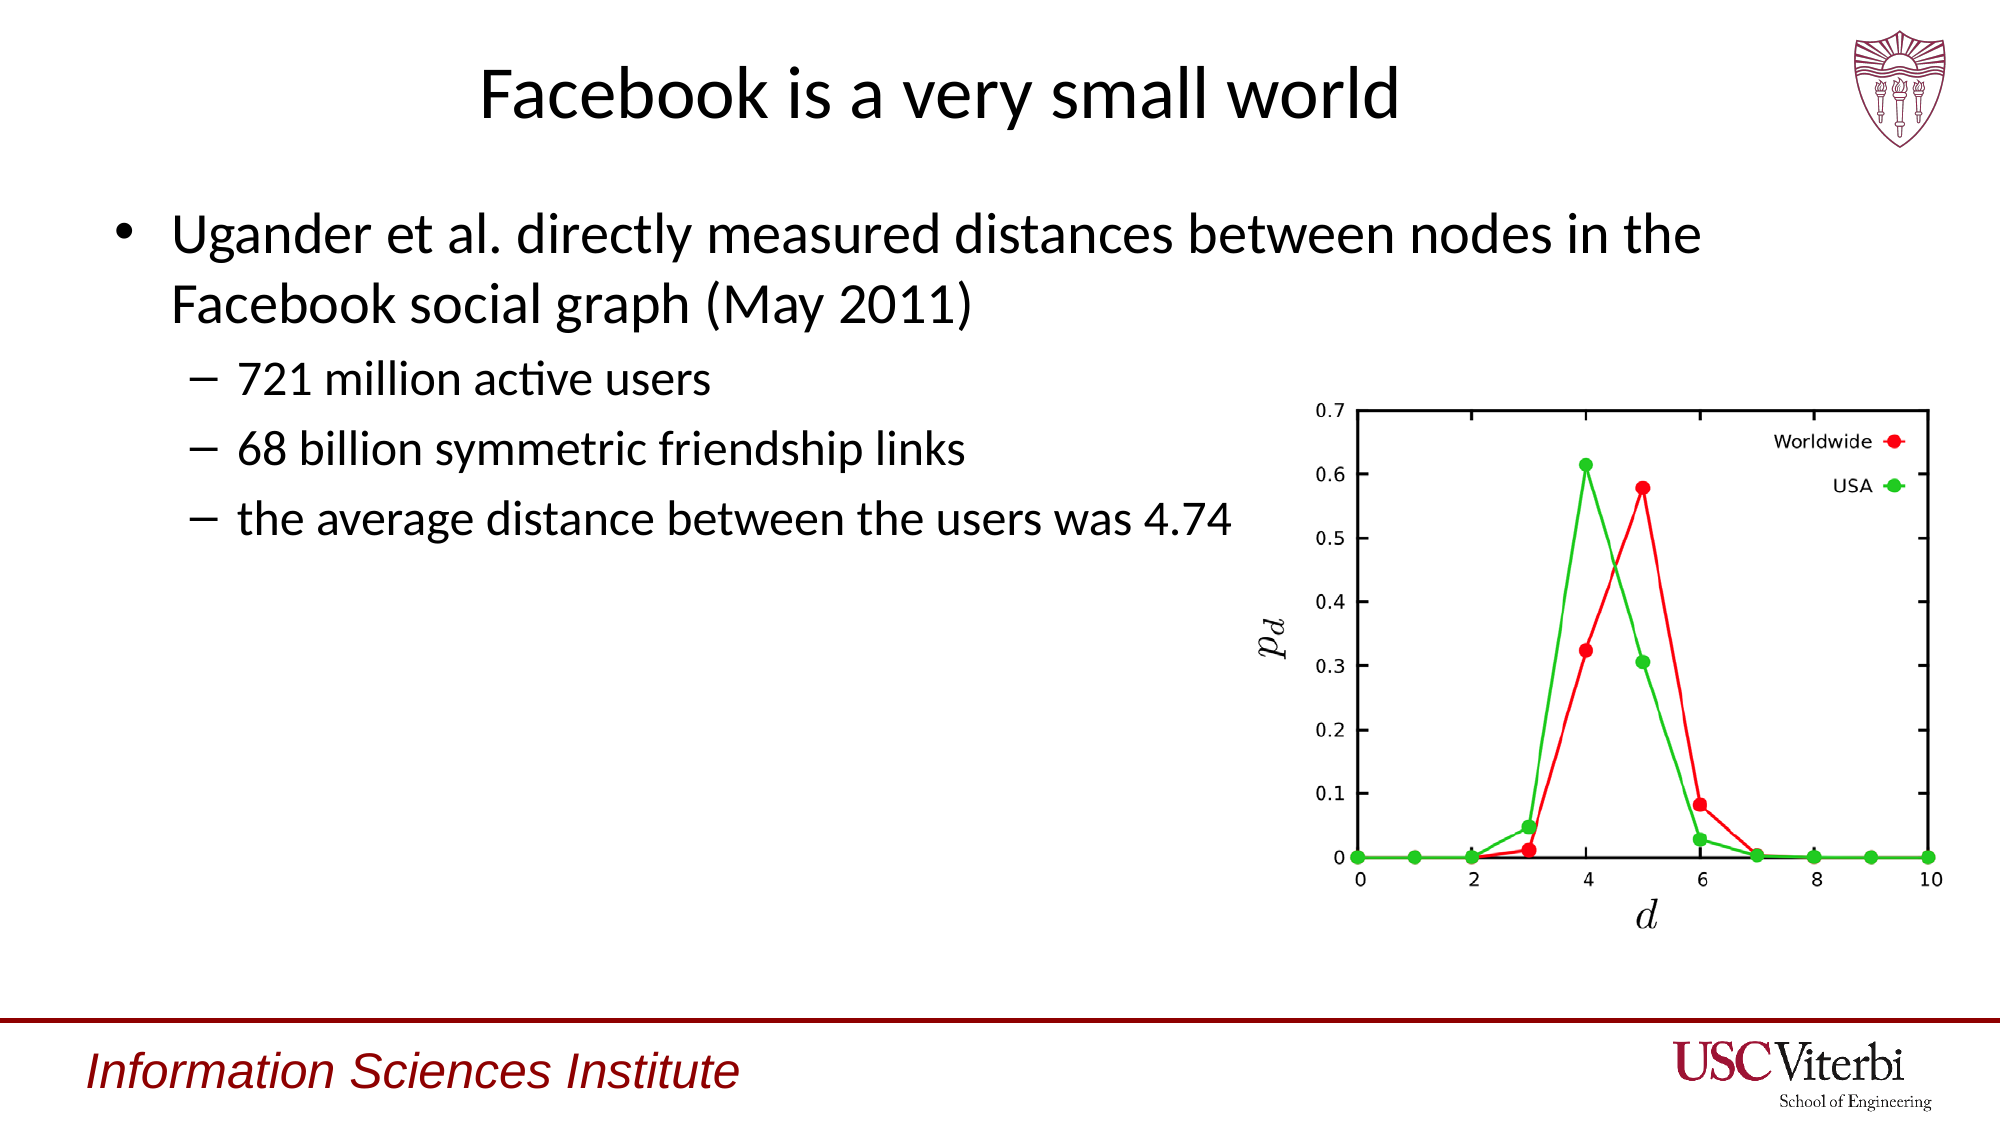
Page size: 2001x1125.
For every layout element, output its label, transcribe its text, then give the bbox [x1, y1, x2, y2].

title Facebook is a very small world [99, 35, 1783, 141]
picture [1824, 13, 1975, 164]
picture [1641, 1027, 1964, 1118]
picture [1251, 392, 1948, 933]
list Ugander et al. directly measured distances between nodes in the Facebook social graph (May 2011) 721 million active users 68 billion symmetric friendship links the average distance between the users was 4.74 [99, 187, 1902, 1005]
